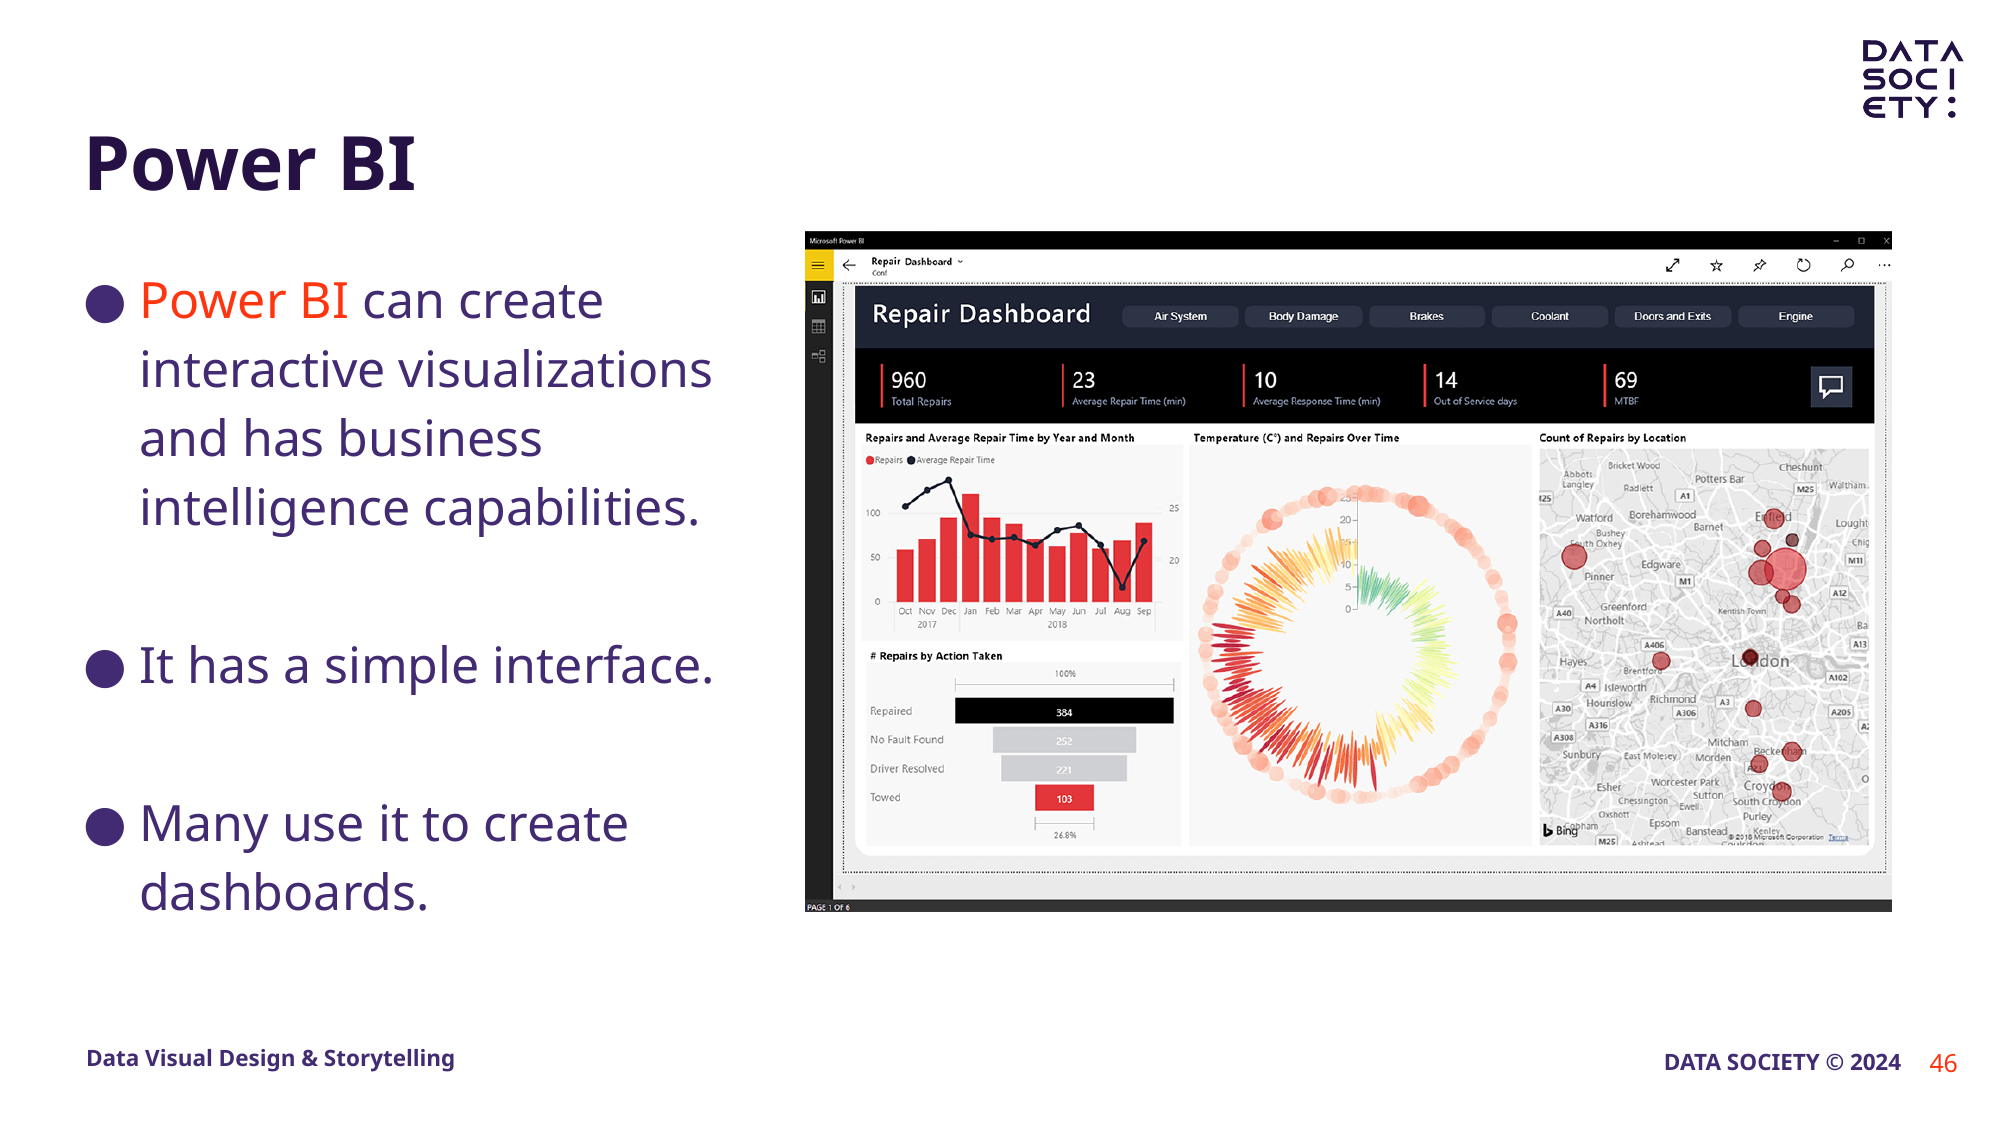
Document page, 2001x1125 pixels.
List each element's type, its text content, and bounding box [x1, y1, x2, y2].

list Power BI can create interactive visualizations and has business intelligence capabilities. It has a simple interface. Many use it to create dashboards. [68, 252, 776, 1000]
title Power BI [68, 87, 1932, 213]
picture [1863, 40, 1964, 118]
slide_number 46 [1853, 1033, 1974, 1097]
picture [805, 231, 1893, 912]
